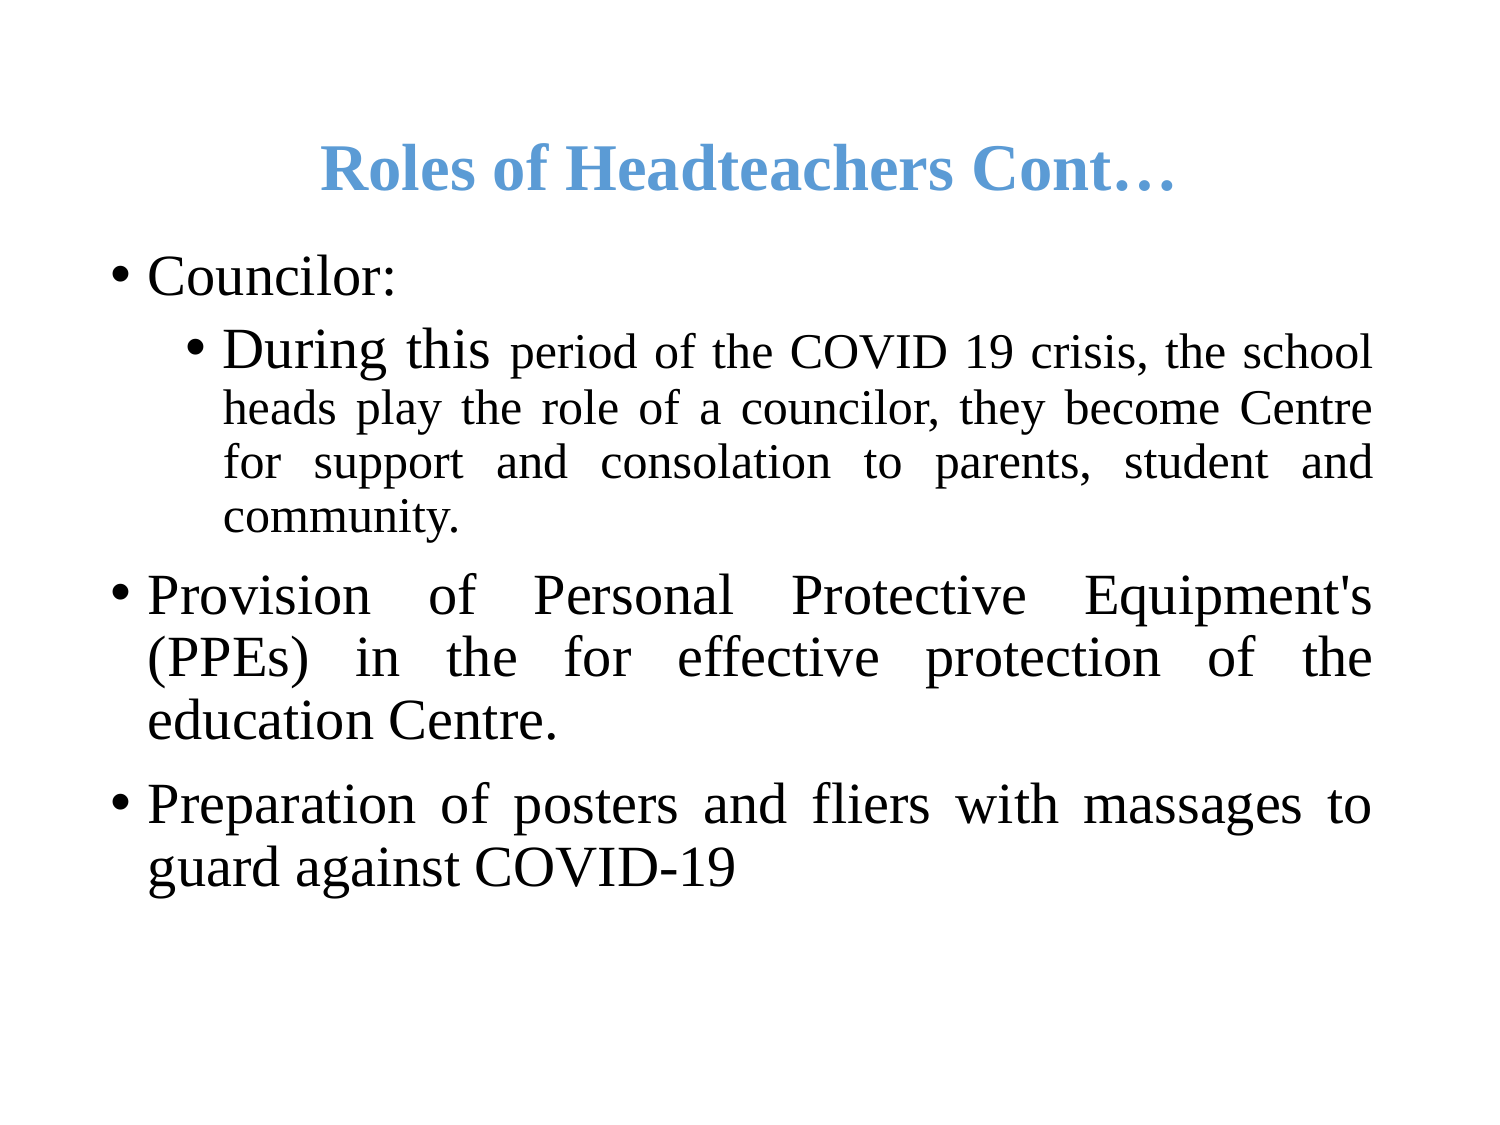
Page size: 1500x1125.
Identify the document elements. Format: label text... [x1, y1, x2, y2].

title Roles of Headteachers Cont… [103, 59, 1397, 278]
list Councilor: During this period of the COVID 19 crisis, the school heads play the role of a councilor, they become Centre for support and consolation to parents, student and community. Provision of Personal Protective Equipment's (PPEs) in the for effective protection of the education Centre. Preparation of posters and fliers with massages to guard against COVID-19 [95, 237, 1390, 1014]
